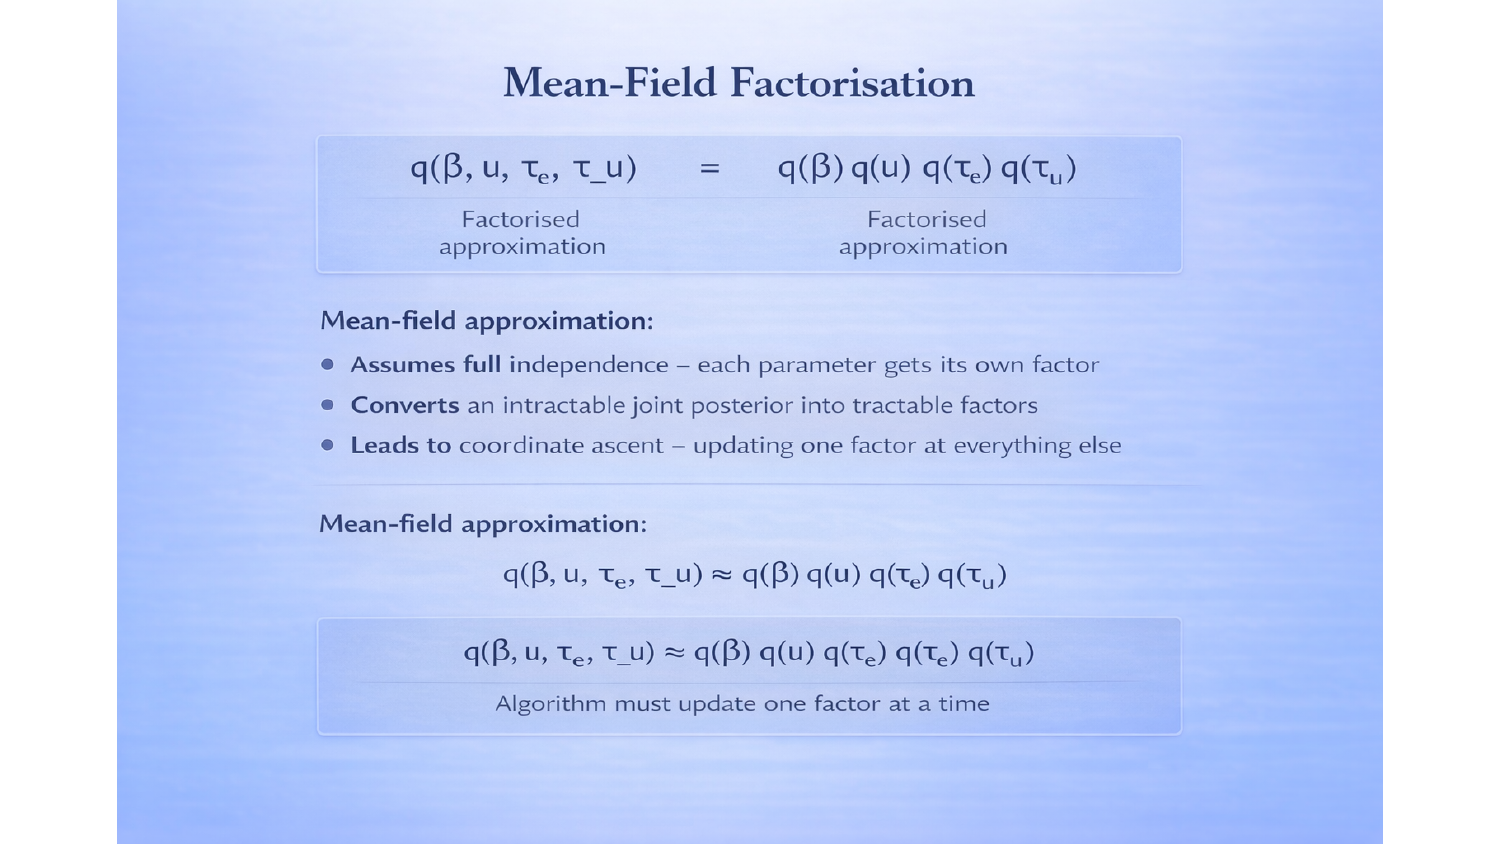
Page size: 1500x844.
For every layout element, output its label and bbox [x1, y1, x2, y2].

picture [116, 0, 1383, 844]
